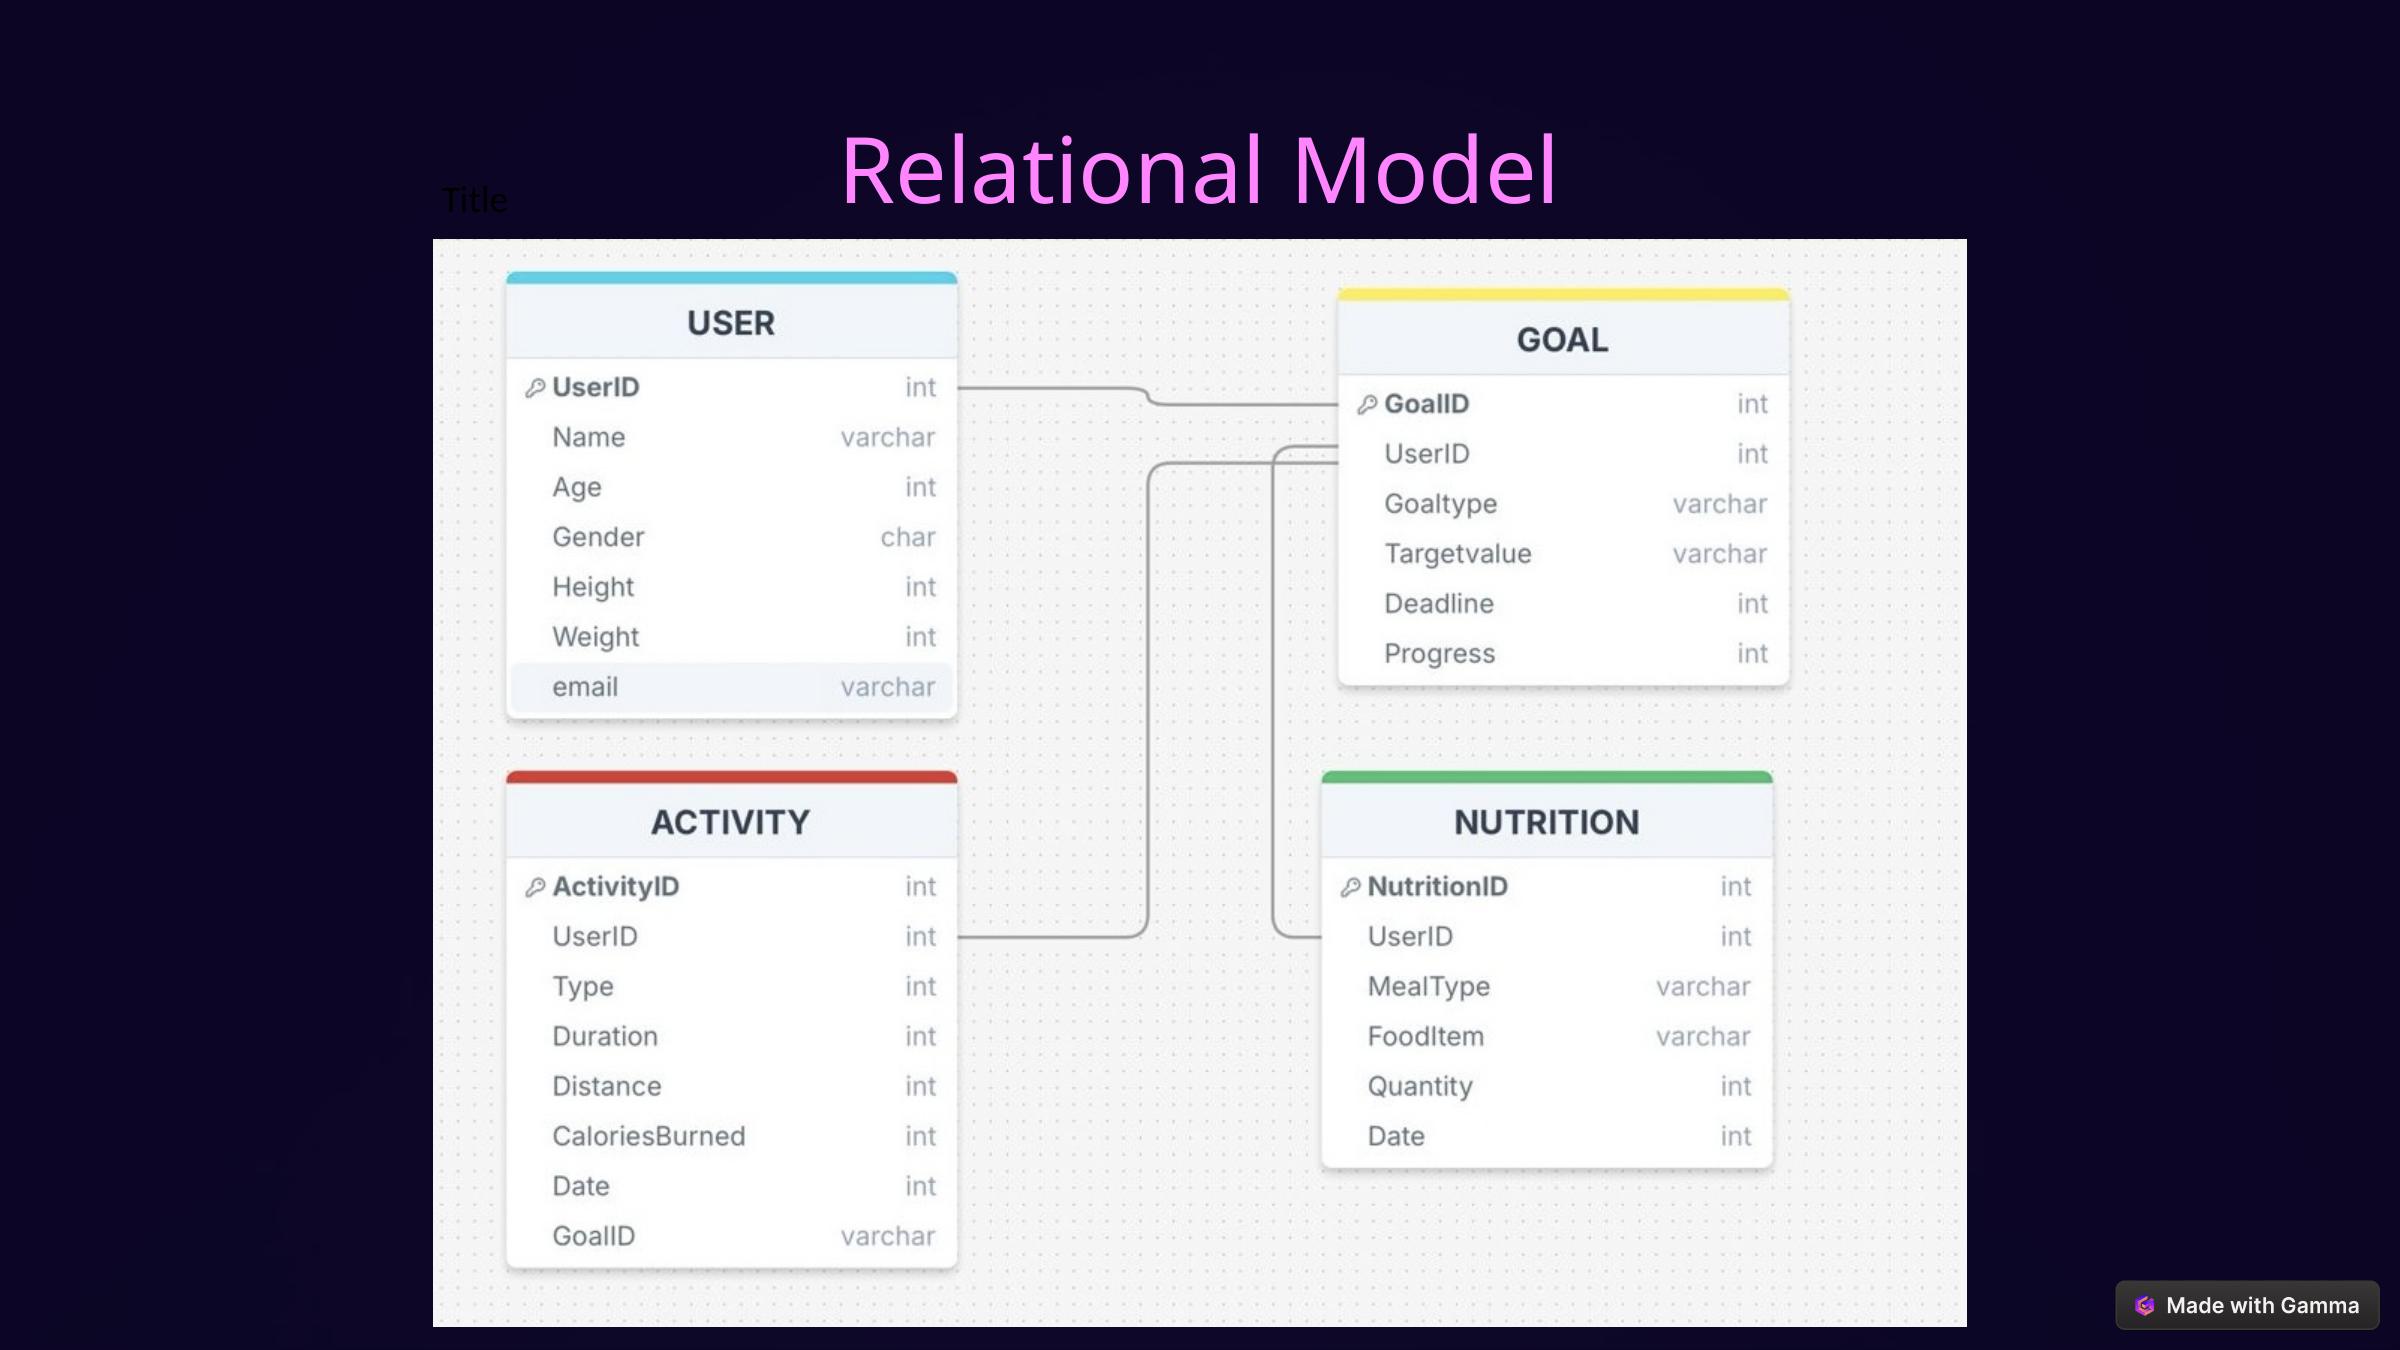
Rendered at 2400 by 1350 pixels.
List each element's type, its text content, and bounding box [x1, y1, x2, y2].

title Relational Model [119, 17, 2281, 316]
picture [2106, 1271, 2389, 1339]
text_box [433, 166, 1967, 1327]
